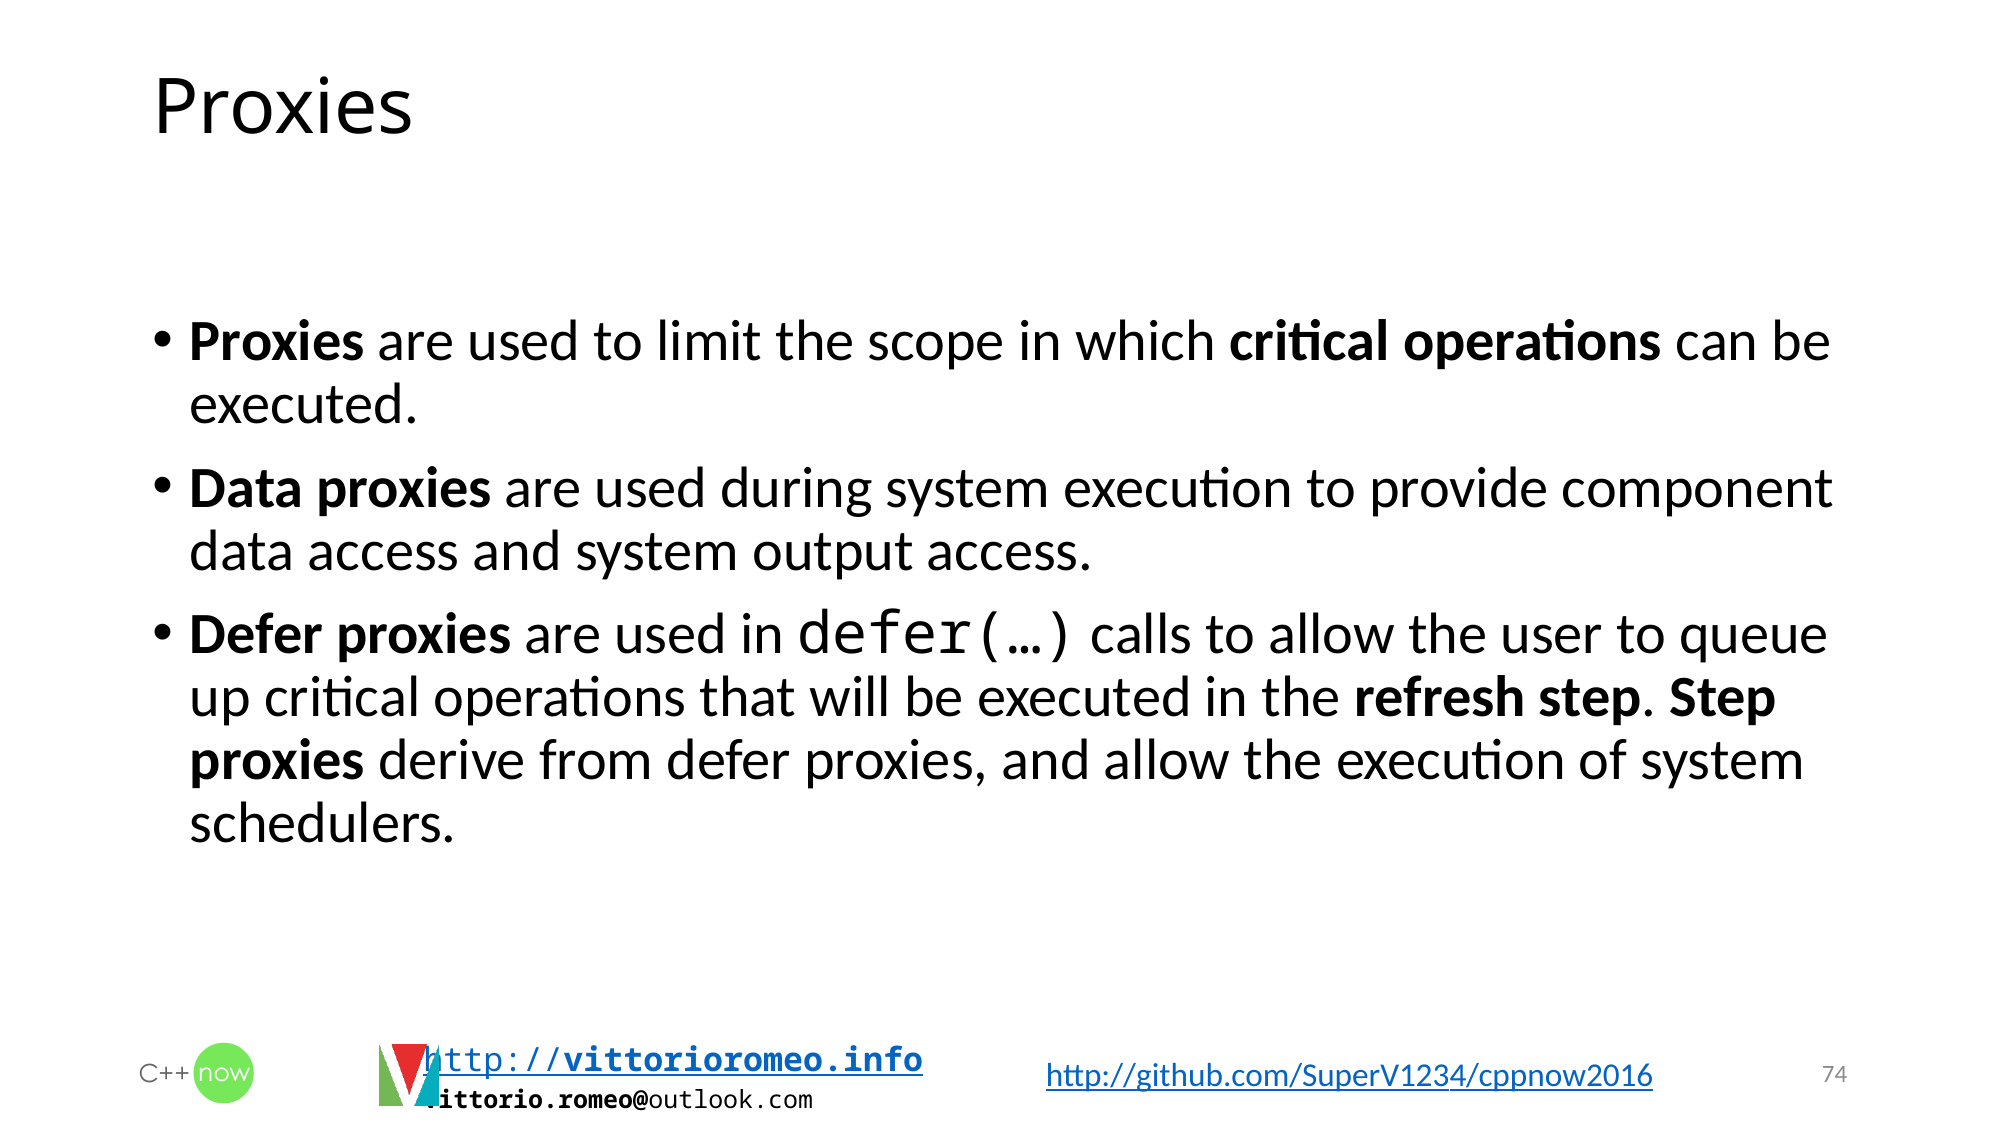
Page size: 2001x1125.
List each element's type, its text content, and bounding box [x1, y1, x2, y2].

slide_number 74 [1793, 1042, 1863, 1103]
picture [379, 1044, 439, 1106]
title Proxies [137, 59, 1863, 159]
picture [137, 1041, 256, 1103]
list Proxies are used to limit the scope in which critical operations can be executed. Data proxies are used during system execution to provide component data access and system output access. Defer proxies are used in defer(…) calls to allow the user to queue up critical operations that will be executed in the refresh step. Step proxies derive from defer proxies, and allow the execution of system schedulers. [137, 303, 1863, 1017]
